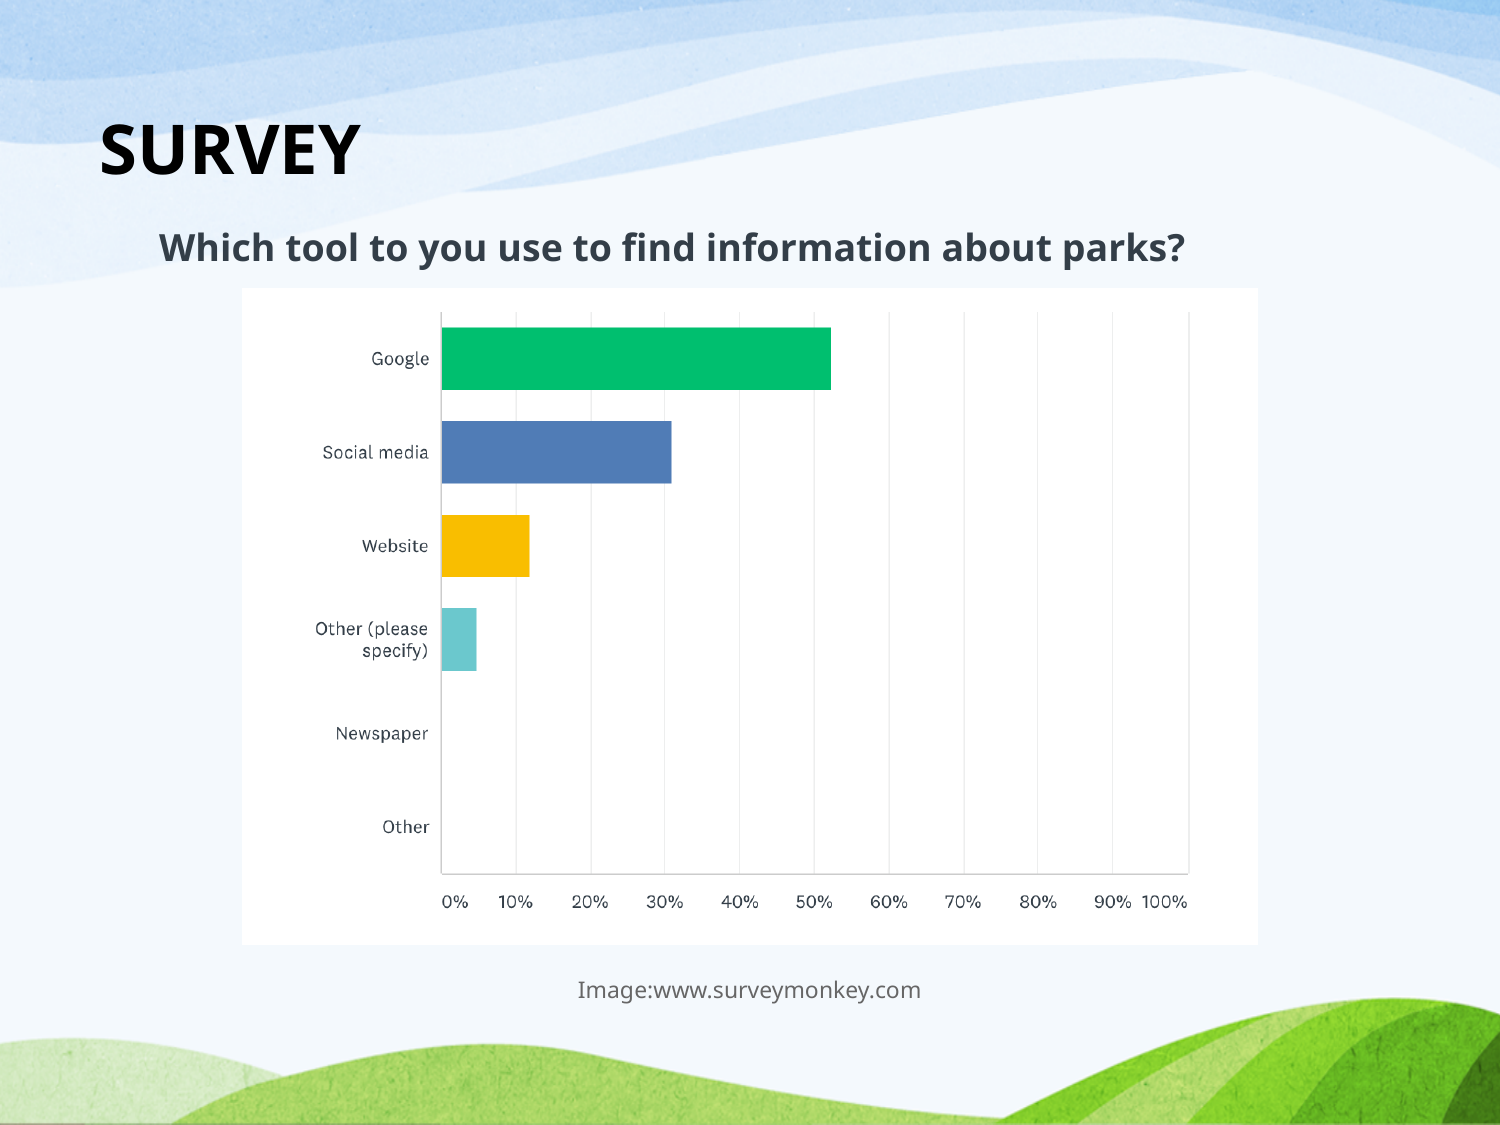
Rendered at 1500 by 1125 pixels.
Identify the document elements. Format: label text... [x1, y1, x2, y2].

text_box SURVEY [84, 115, 998, 274]
text_box Image:www.surveymonkey.com [503, 959, 996, 1020]
picture [0, 0, 1500, 1125]
text_box Which tool to you use to find information about parks? [132, 202, 1368, 304]
